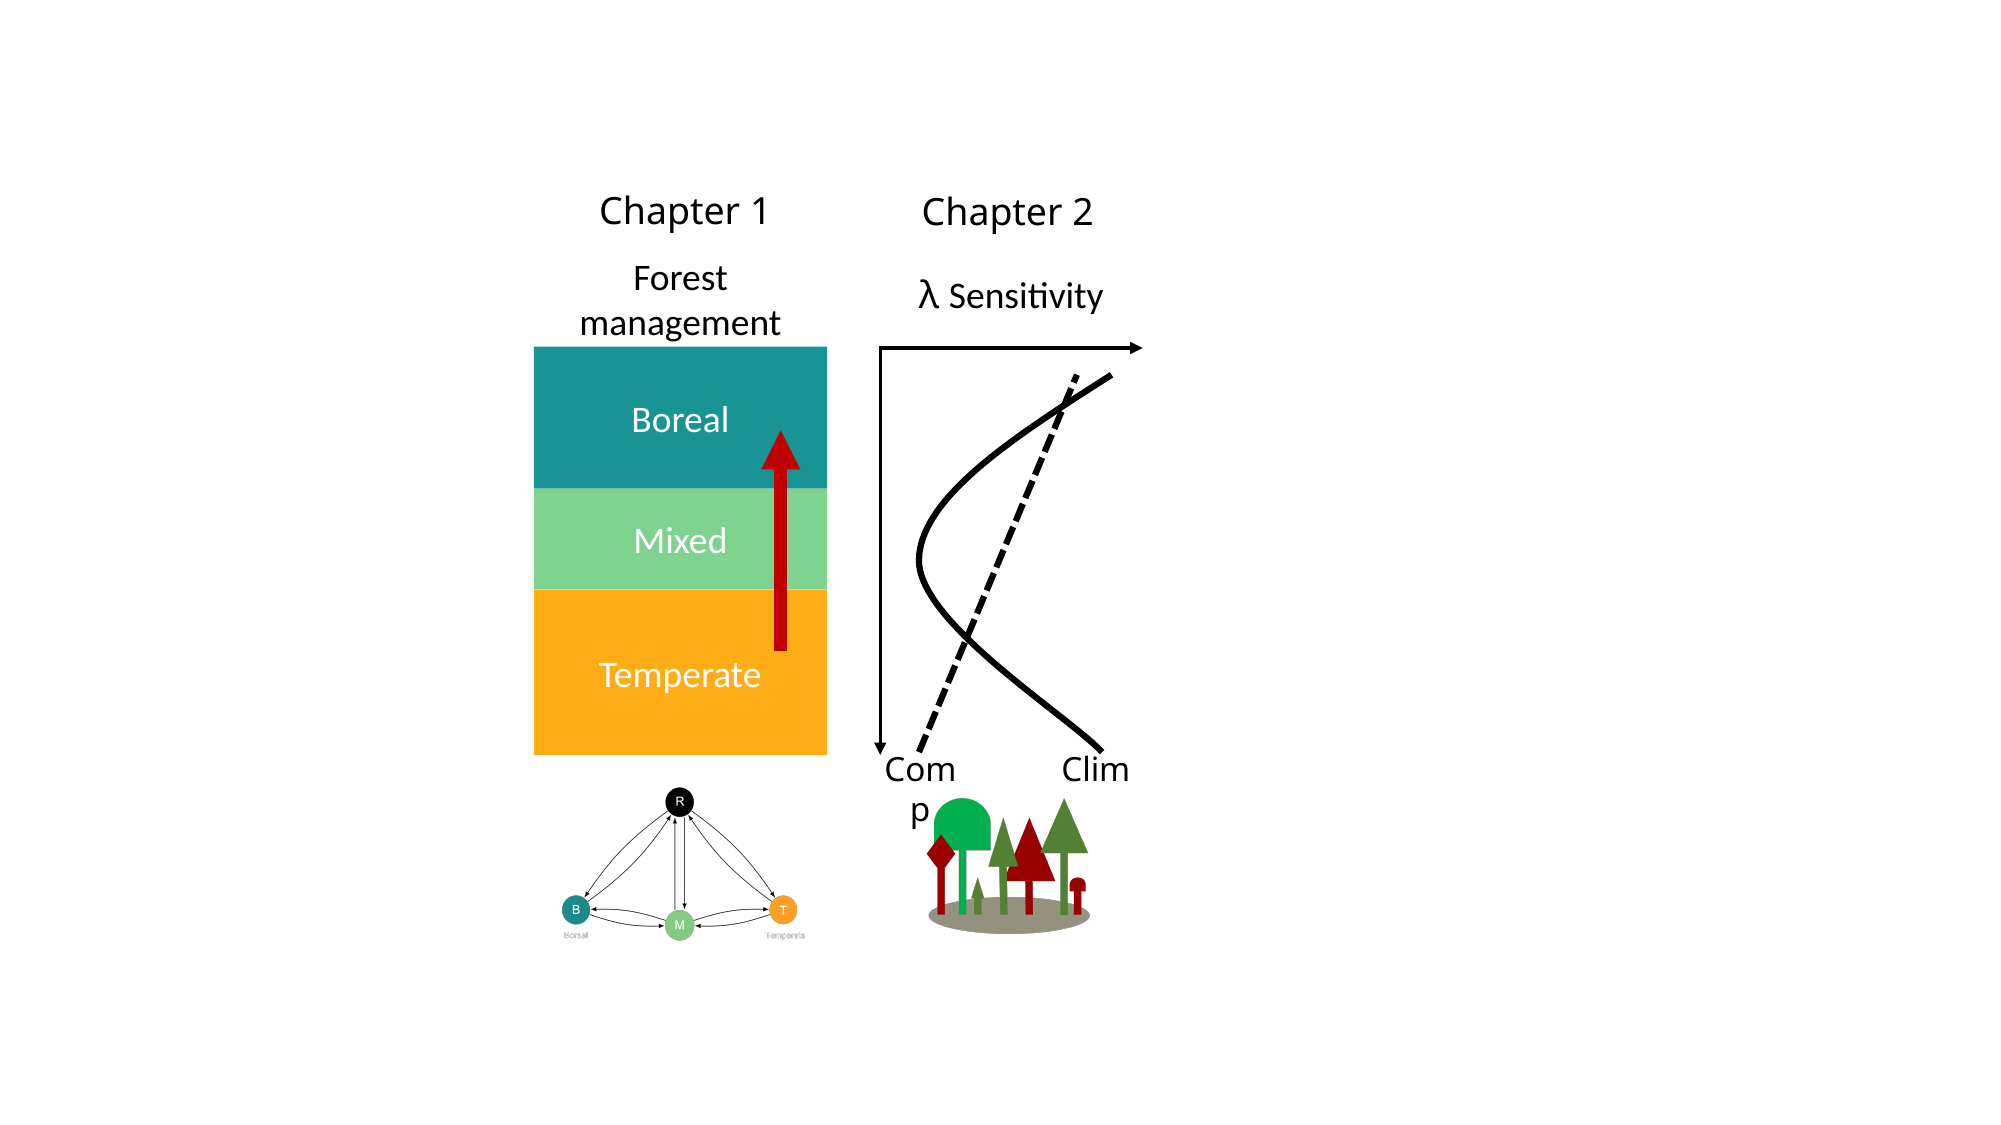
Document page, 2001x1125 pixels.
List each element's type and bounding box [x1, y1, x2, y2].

text_box [533, 179, 1508, 945]
